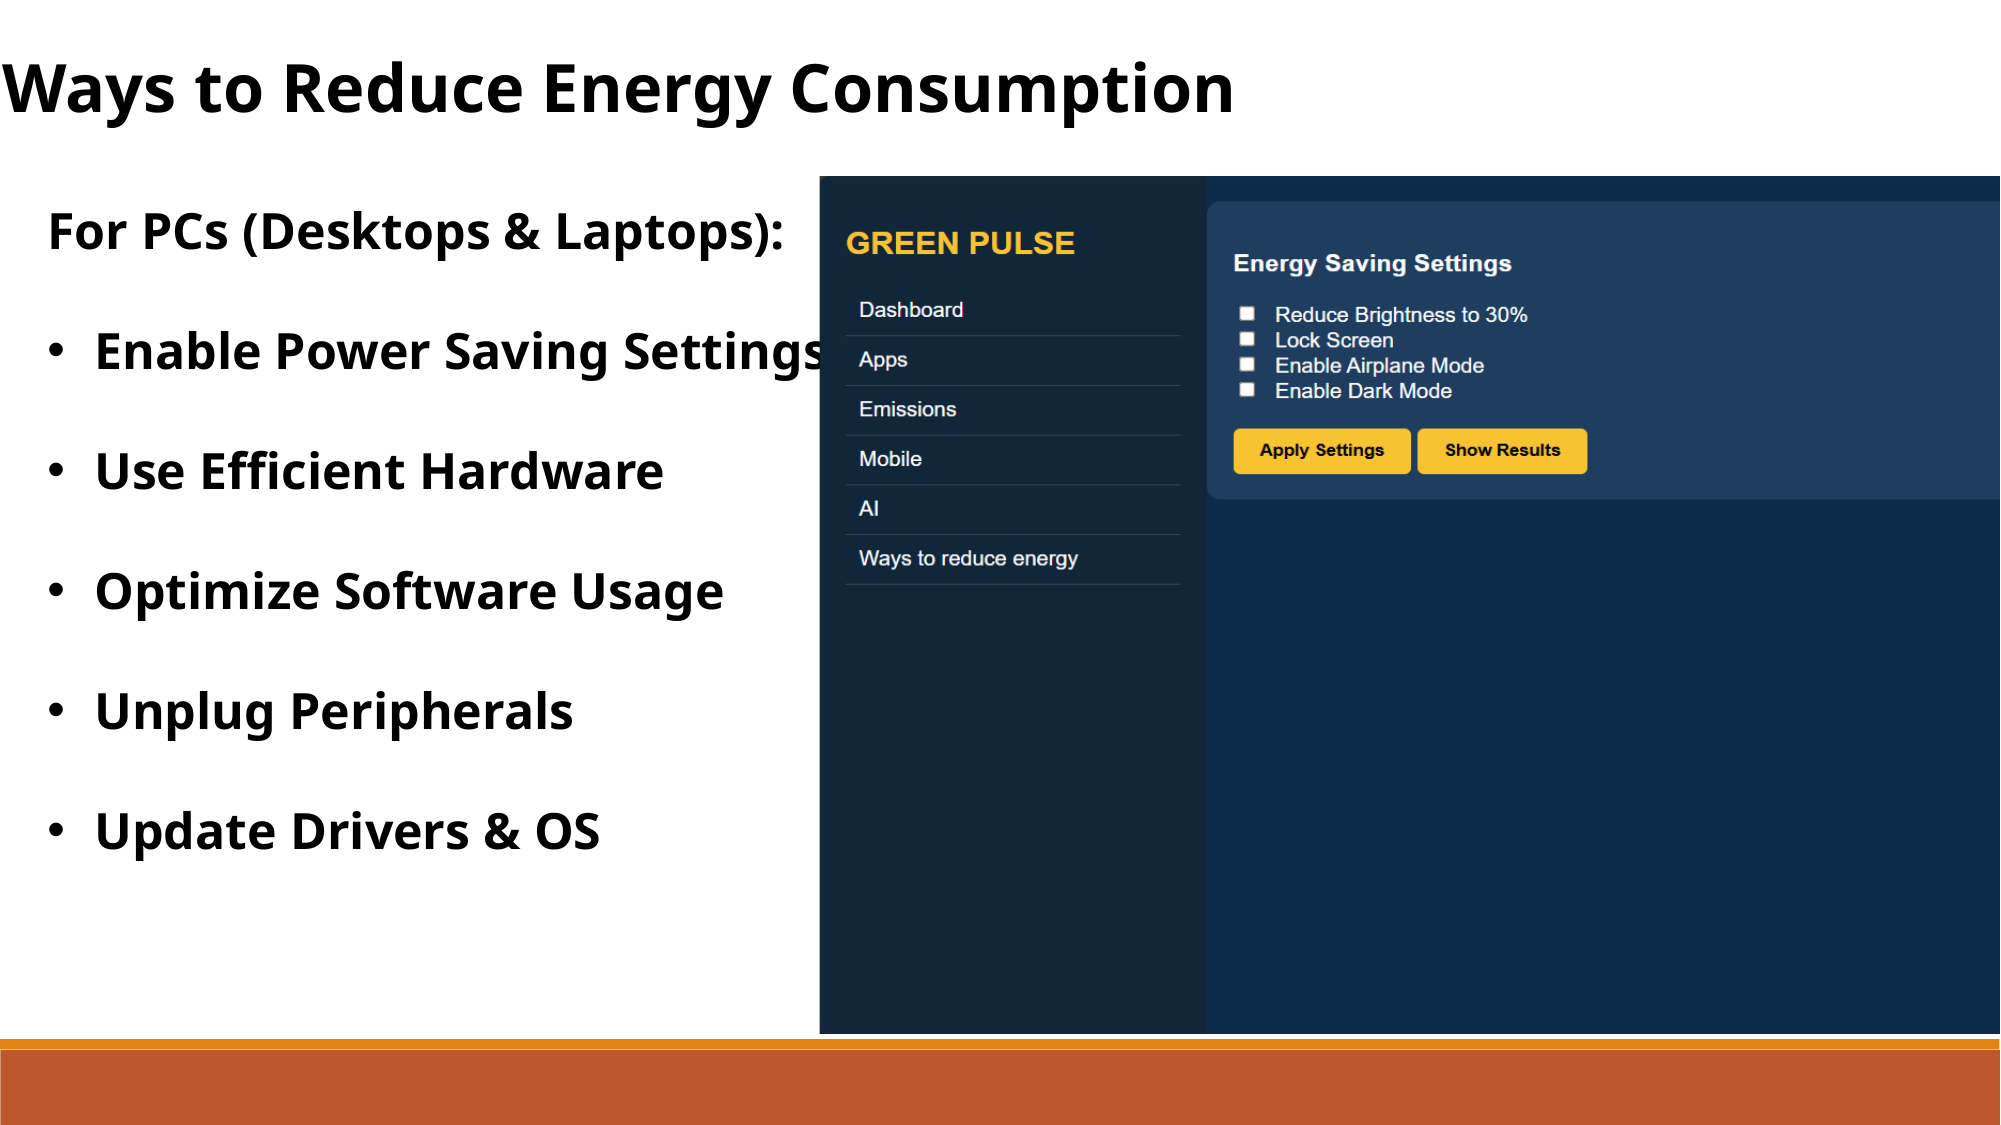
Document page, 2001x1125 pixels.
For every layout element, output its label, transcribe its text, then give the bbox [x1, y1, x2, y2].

picture [818, 175, 2000, 1035]
text_box Ways to Reduce Energy Consumption [0, 38, 1252, 133]
text_box For PCs (Desktops & Laptops): Enable Power Saving Settings Use Efficient Hardware Optimize Software Usage Unplug Peripherals Update Drivers & OS [32, 192, 844, 1125]
